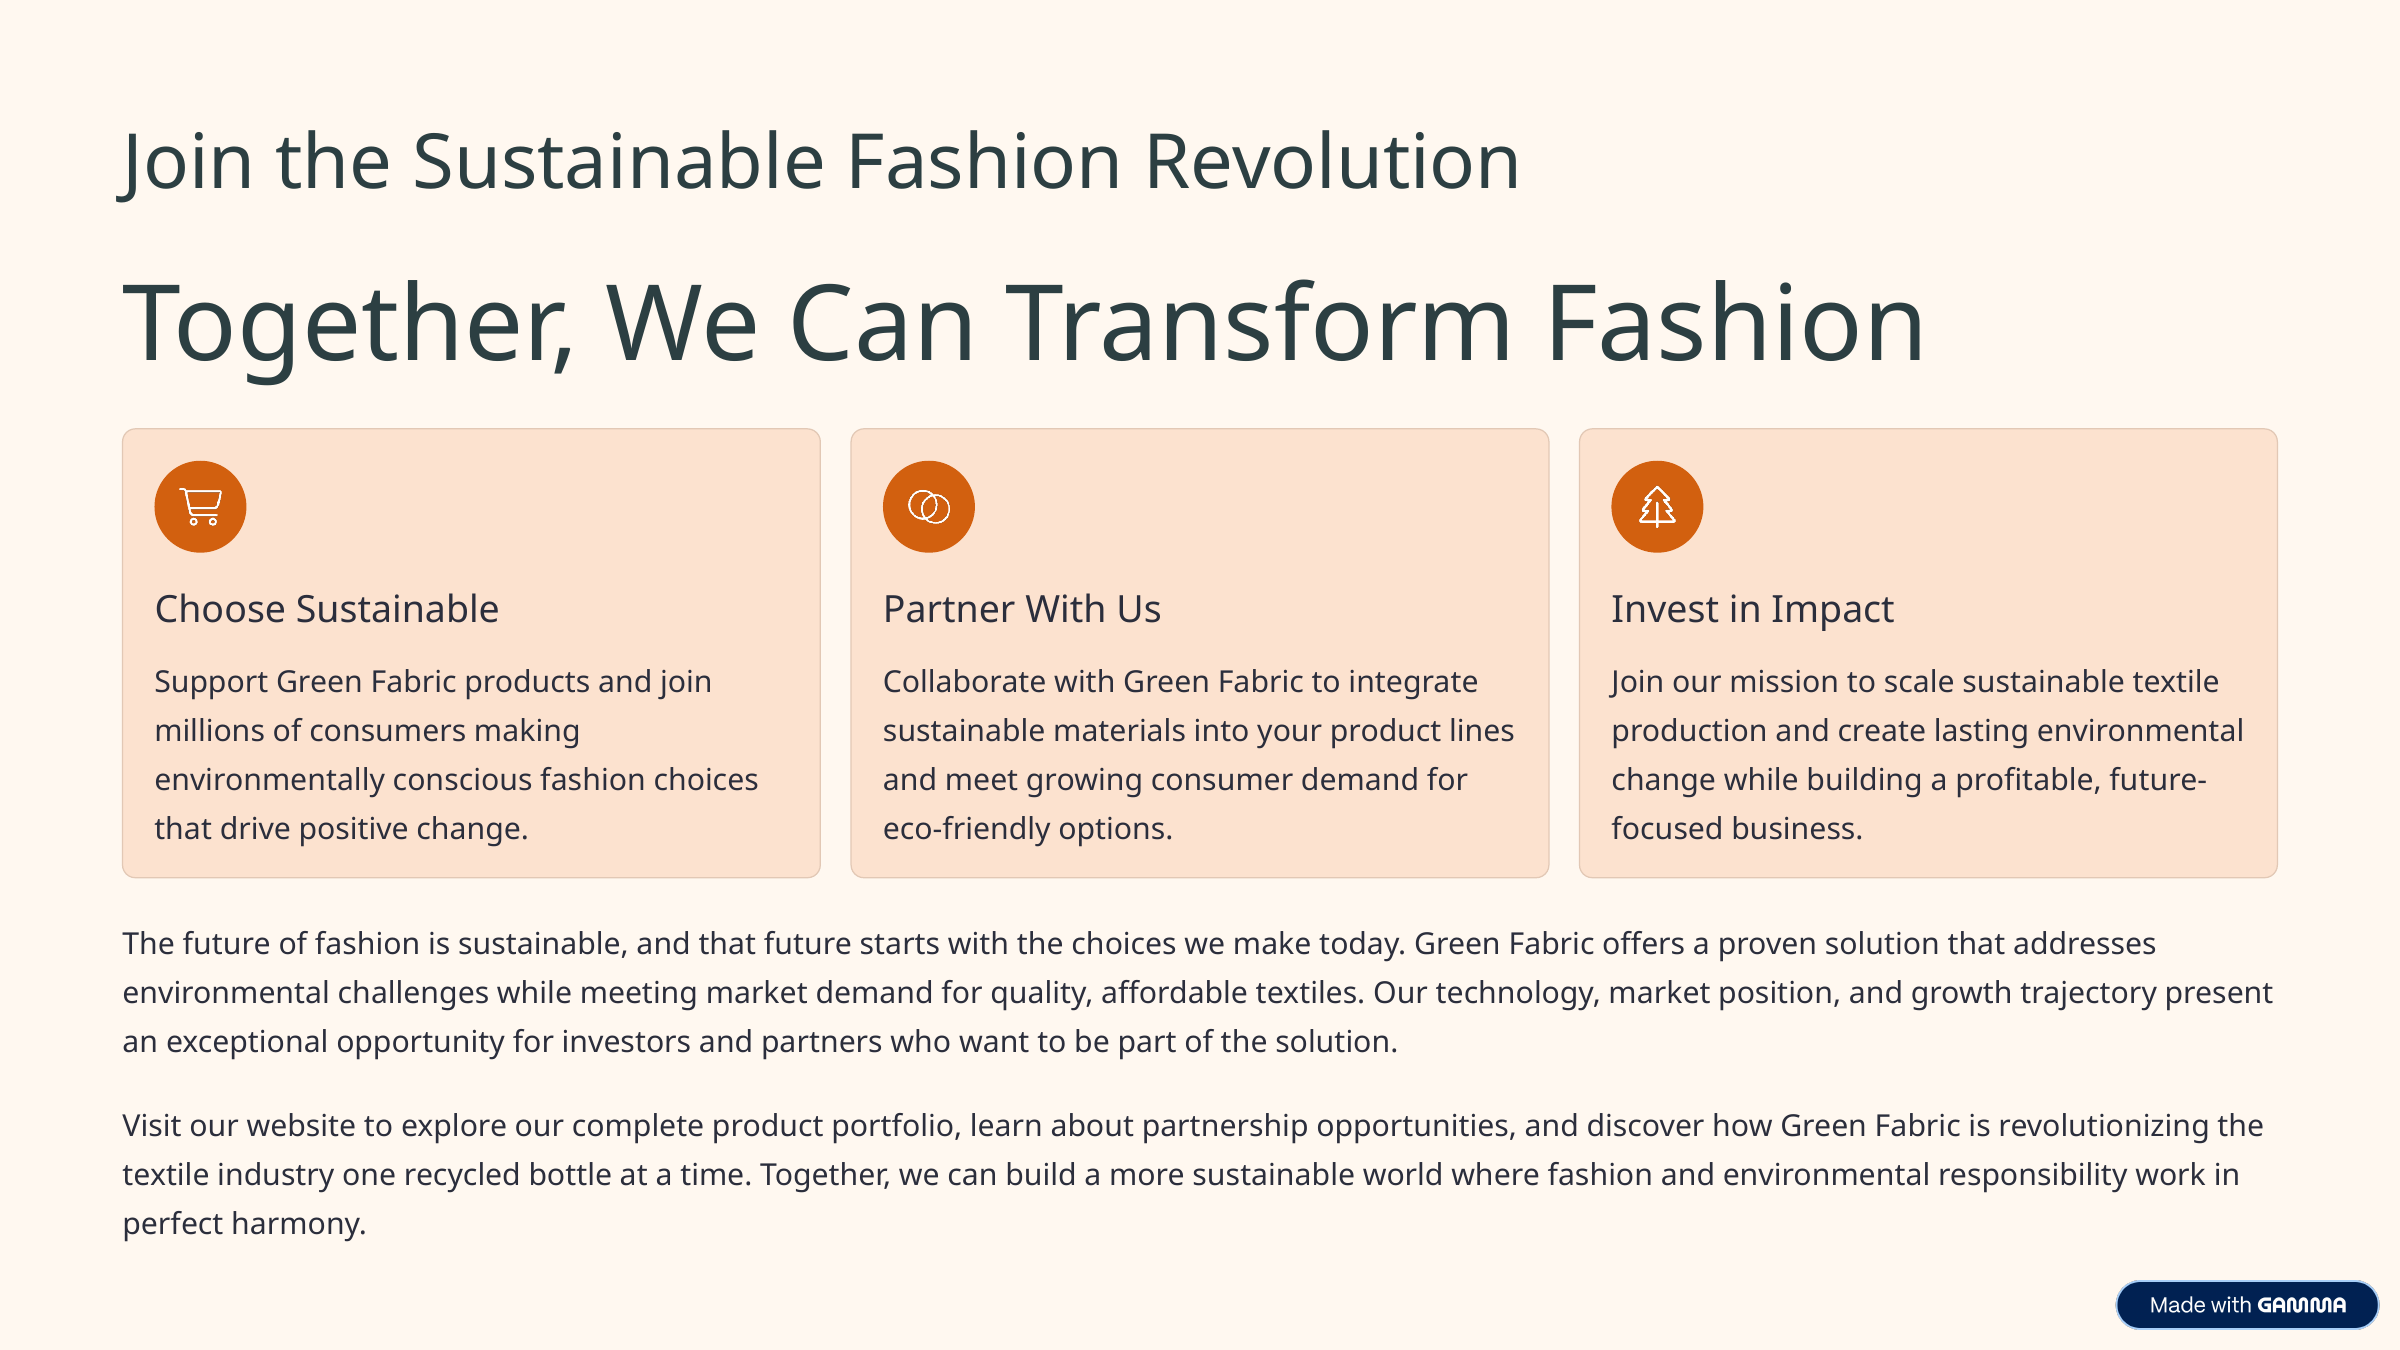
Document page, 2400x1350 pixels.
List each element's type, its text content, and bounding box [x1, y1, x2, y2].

text_box Partner With Us [882, 583, 1267, 632]
text_box Join the Sustainable Fashion Revolution [122, 108, 1536, 205]
picture [908, 480, 950, 533]
text_box Invest in Impact [1611, 583, 1995, 632]
text_box [882, 460, 975, 553]
text_box The future of fashion is sustainable, and that future starts with the choices we make today. Green Fabric offers a proven solution that addresses environmental challenges while meeting market demand for quality, affordable textiles. Our technology, market position, and growth trajectory present an exceptional opportunity for investors and partners who want to be part of the solution. [122, 912, 2278, 1060]
text_box Support Green Fabric products and join millions of consumers making environmentally conscious fashion choices that drive positive change. [154, 649, 789, 846]
text_box [851, 428, 1549, 878]
text_box Together, We Can Transform Fashion [122, 250, 1935, 383]
picture [2106, 1271, 2389, 1339]
text_box Join our mission to scale sustainable textile production and create lasting environmental change while building a profitable, future-focused business. [1611, 649, 2246, 846]
text_box Visit our website to explore our complete product portfolio, learn about partnership opportunities, and discover how Green Fabric is revolutionizing the textile industry one recycled bottle at a time. Together, we can build a more sustainable world where fashion and environmental responsibility work in perfect harmony. [122, 1093, 2278, 1241]
picture [1636, 480, 1678, 533]
text_box [122, 428, 821, 878]
text_box [1611, 460, 1704, 553]
text_box [154, 460, 247, 553]
text_box [1579, 428, 2278, 878]
text_box Choose Sustainable [154, 583, 538, 632]
picture [179, 480, 222, 533]
text_box Collaborate with Green Fabric to integrate sustainable materials into your product lines and meet growing consumer demand for eco-friendly options. [882, 649, 1517, 846]
